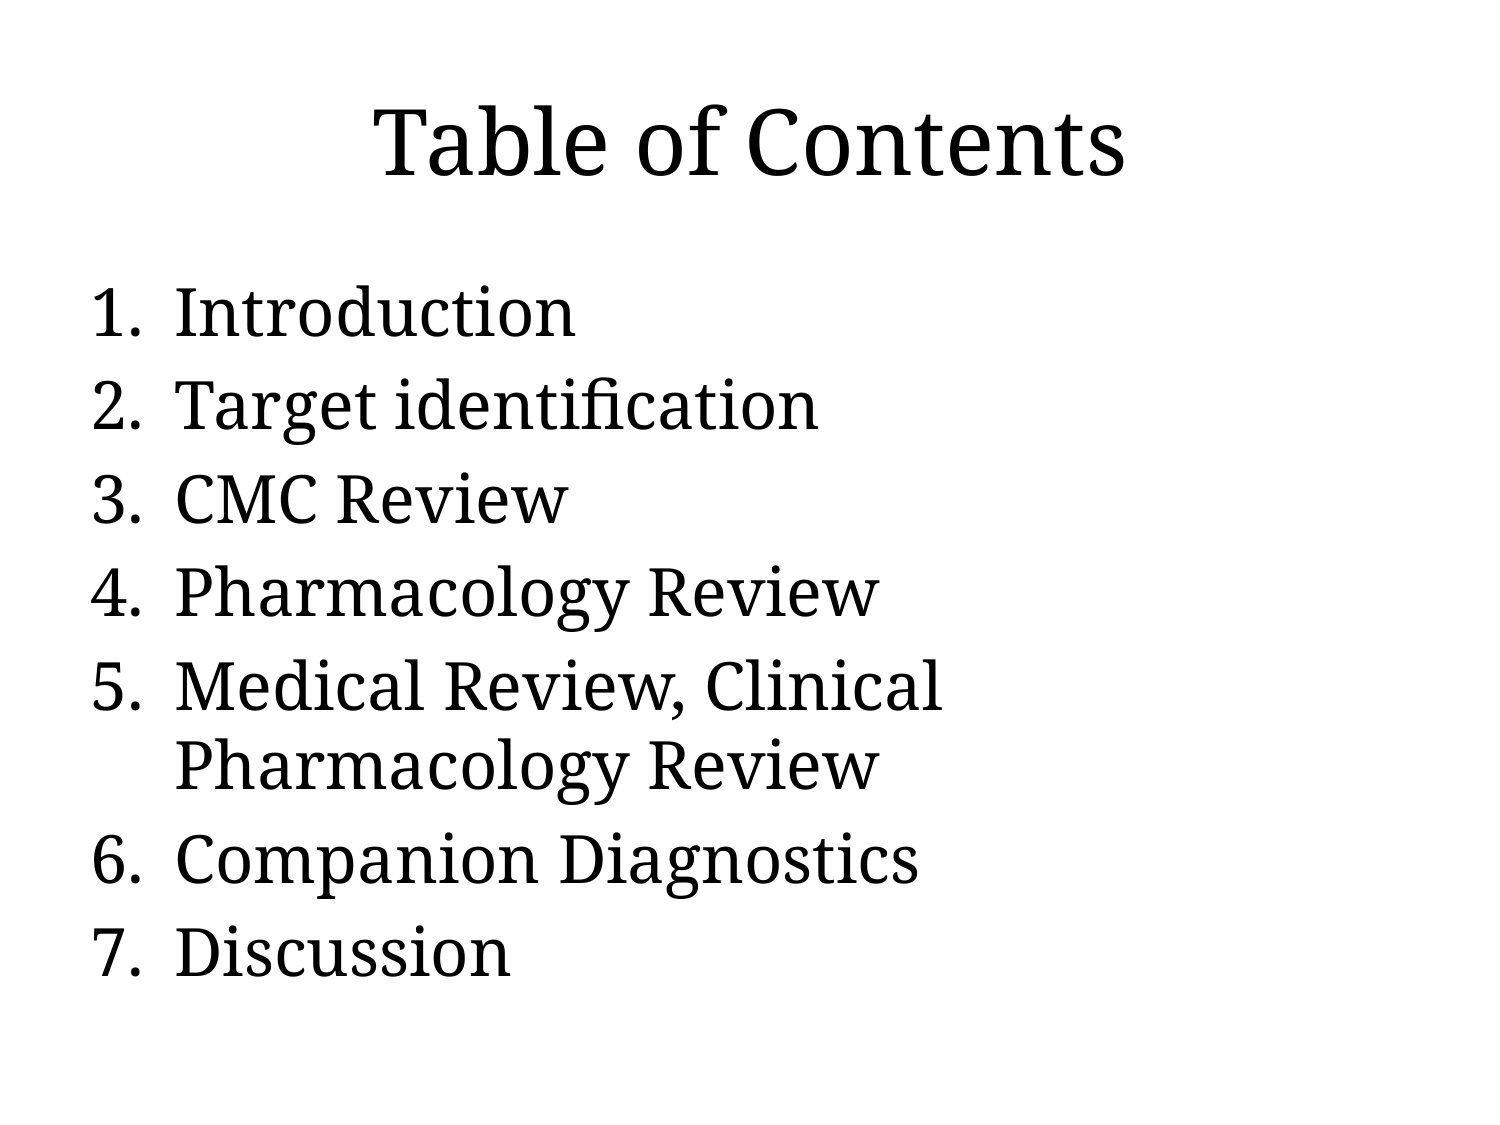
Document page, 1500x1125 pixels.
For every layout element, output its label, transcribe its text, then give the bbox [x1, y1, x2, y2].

title Table of Contents [75, 45, 1425, 233]
list Introduction Target identification CMC Review Pharmacology Review Medical Review, Clinical Pharmacology Review Companion Diagnostics Discussion [75, 262, 1425, 1100]
